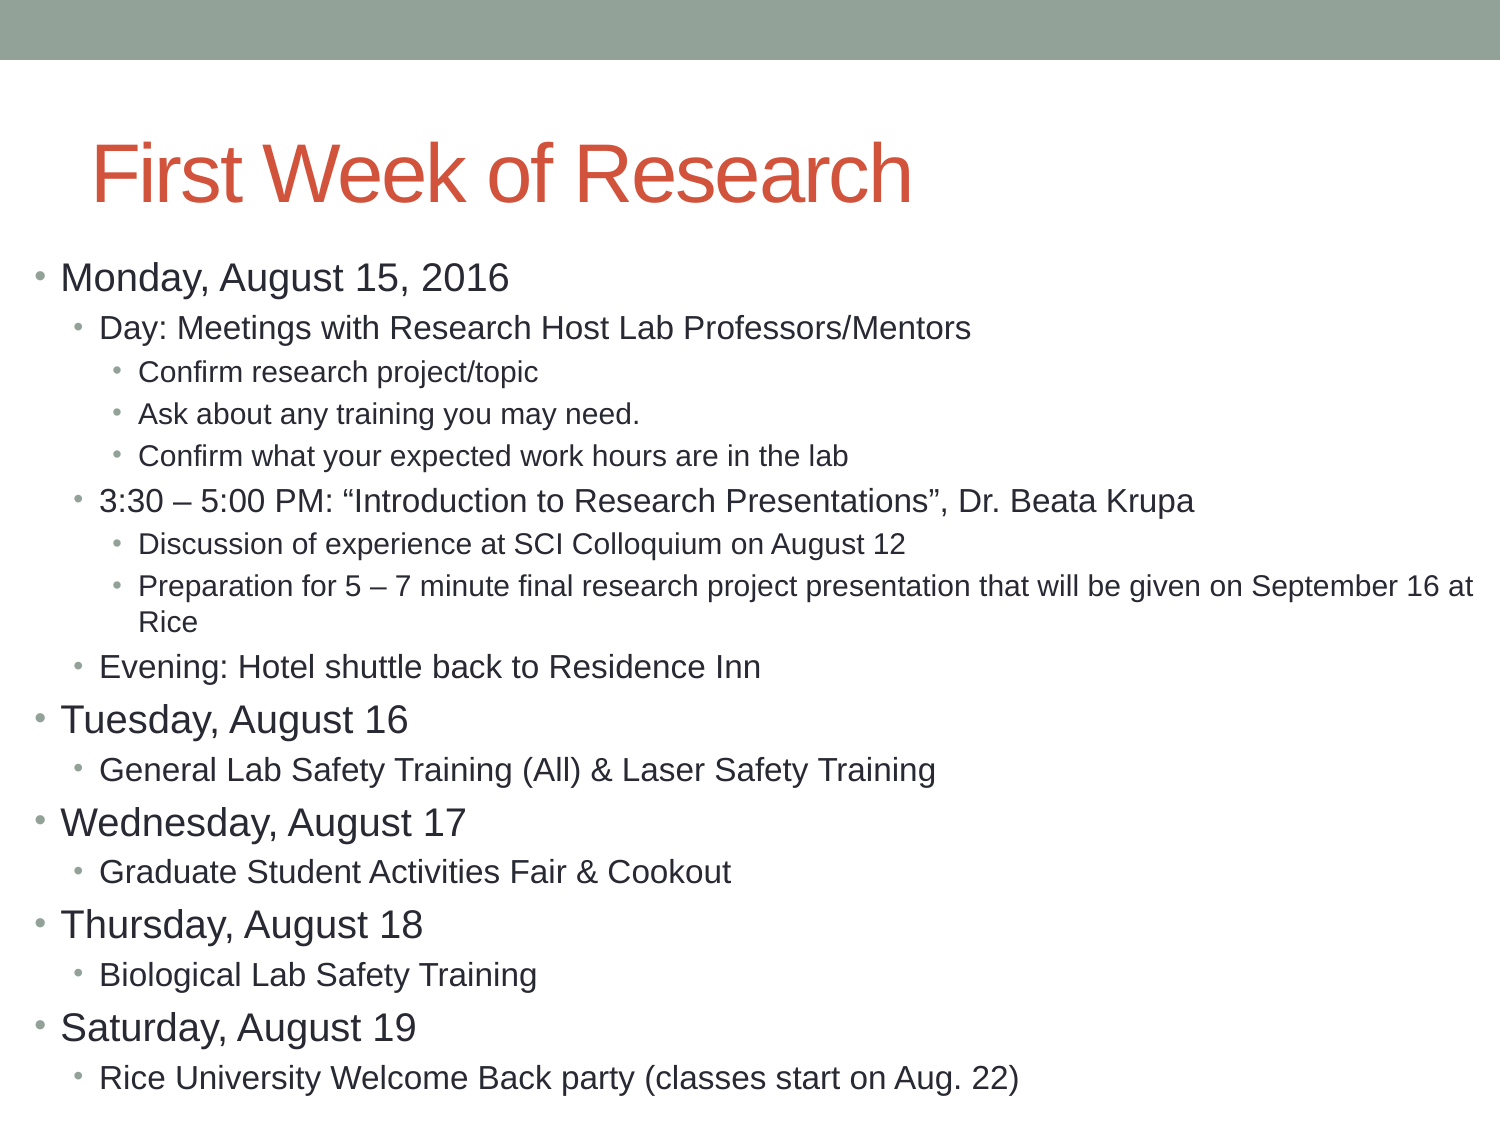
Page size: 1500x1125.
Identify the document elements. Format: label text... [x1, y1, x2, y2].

list Monday, August 15, 2016 Day: Meetings with Research Host Lab Professors/Mentors Confirm research project/topic Ask about any training you may need. Confirm what your expected work hours are in the lab 3:30 – 5:00 PM: “Introduction to Research Presentations”, Dr. Beata Krupa Discussion of experience at SCI Colloquium on August 12 Preparation for 5 – 7 minute final research project presentation that will be given on September 16 at Rice Evening: Hotel shuttle back to Residence Inn Tuesday, August 16 General Lab Safety Training (All) & Laser Safety Training Wednesday, August 17 Graduate Student Activities Fair & Cookout Thursday, August 18 Biological Lab Safety Training Saturday, August 19 Rice University Welcome Back party (classes start on Aug. 22) [19, 244, 1500, 1107]
title First Week of Research [75, 87, 1425, 244]
